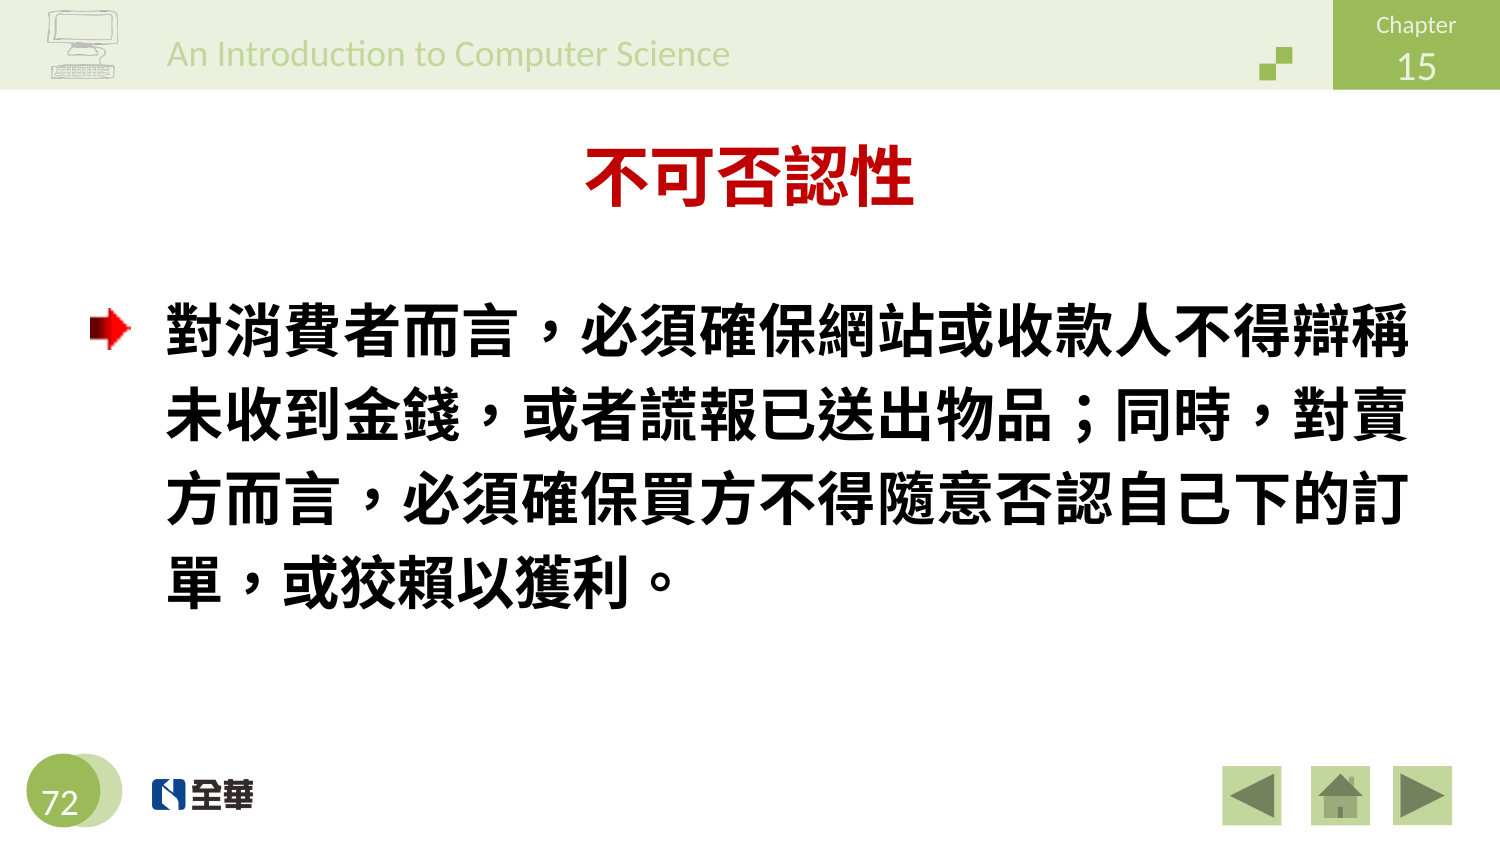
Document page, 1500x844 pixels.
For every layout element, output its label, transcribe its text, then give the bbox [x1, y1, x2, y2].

title 不可否認性 [75, 104, 1425, 245]
picture [47, 10, 118, 79]
picture [90, 308, 131, 350]
list 對消費者而言，必須確保網站或收款人不得辯稱未收到金錢，或者謊報已送出物品；同時，對賣方而言，必須確保買方不得隨意否認自己下的訂單，或狡賴以獲利。 [75, 272, 1425, 754]
picture [152, 779, 253, 810]
